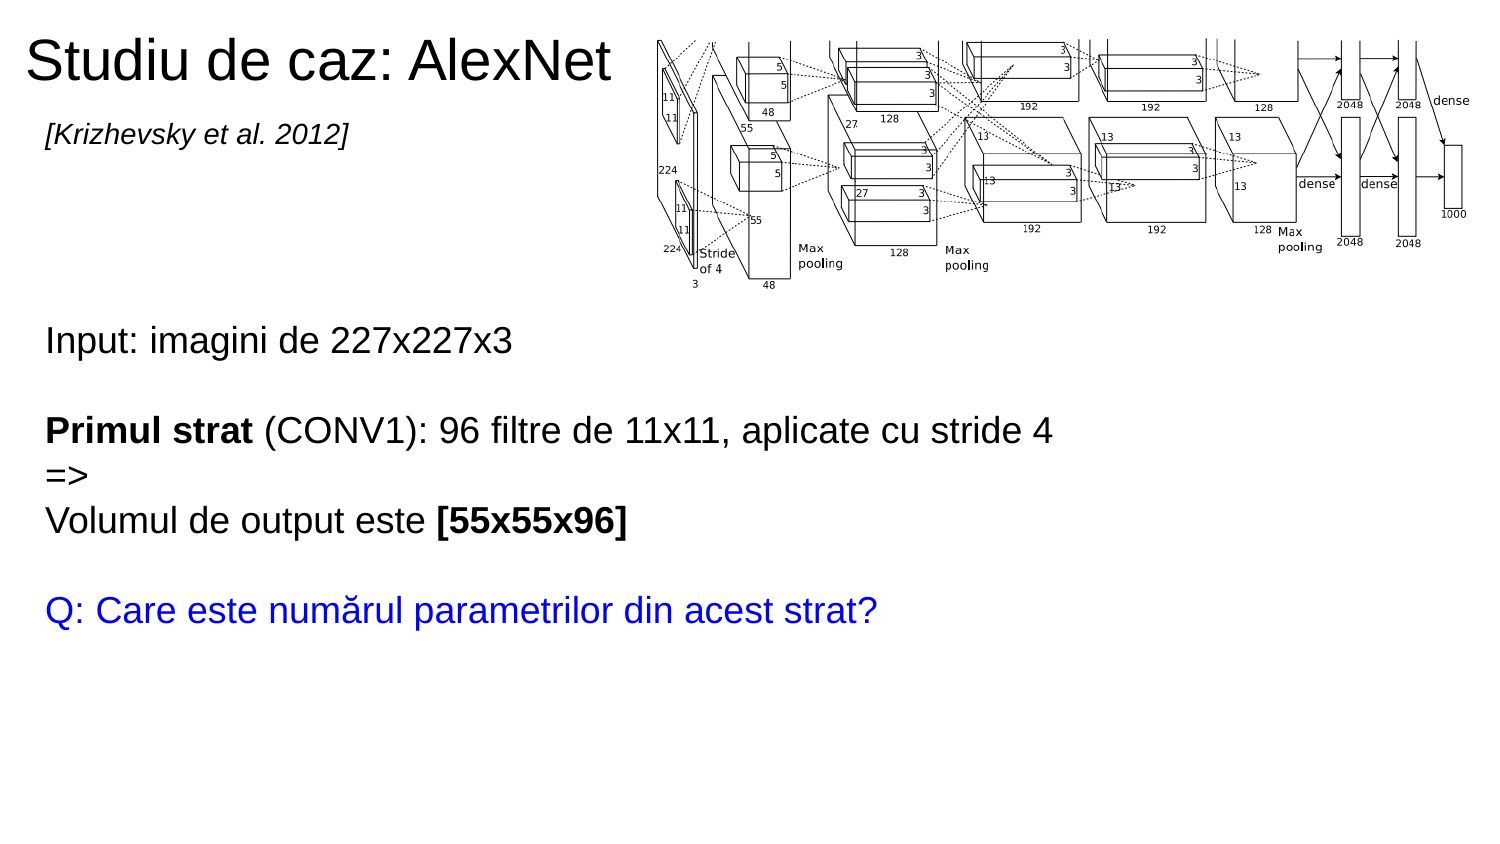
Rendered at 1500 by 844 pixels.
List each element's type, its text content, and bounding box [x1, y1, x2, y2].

picture [641, 12, 1486, 296]
text_box [Krizhevsky et al. 2012] [30, 100, 601, 182]
text_box Input: imagini de 227x227x3 Primul strat (CONV1): 96 filtre de 11x11, aplicate cu stride 4 => Volumul de output este [55x55x96] Q: Care este numărul parametrilor din acest strat? [30, 300, 1413, 795]
text_box Studiu de caz: AlexNet [10, 6, 1308, 114]
